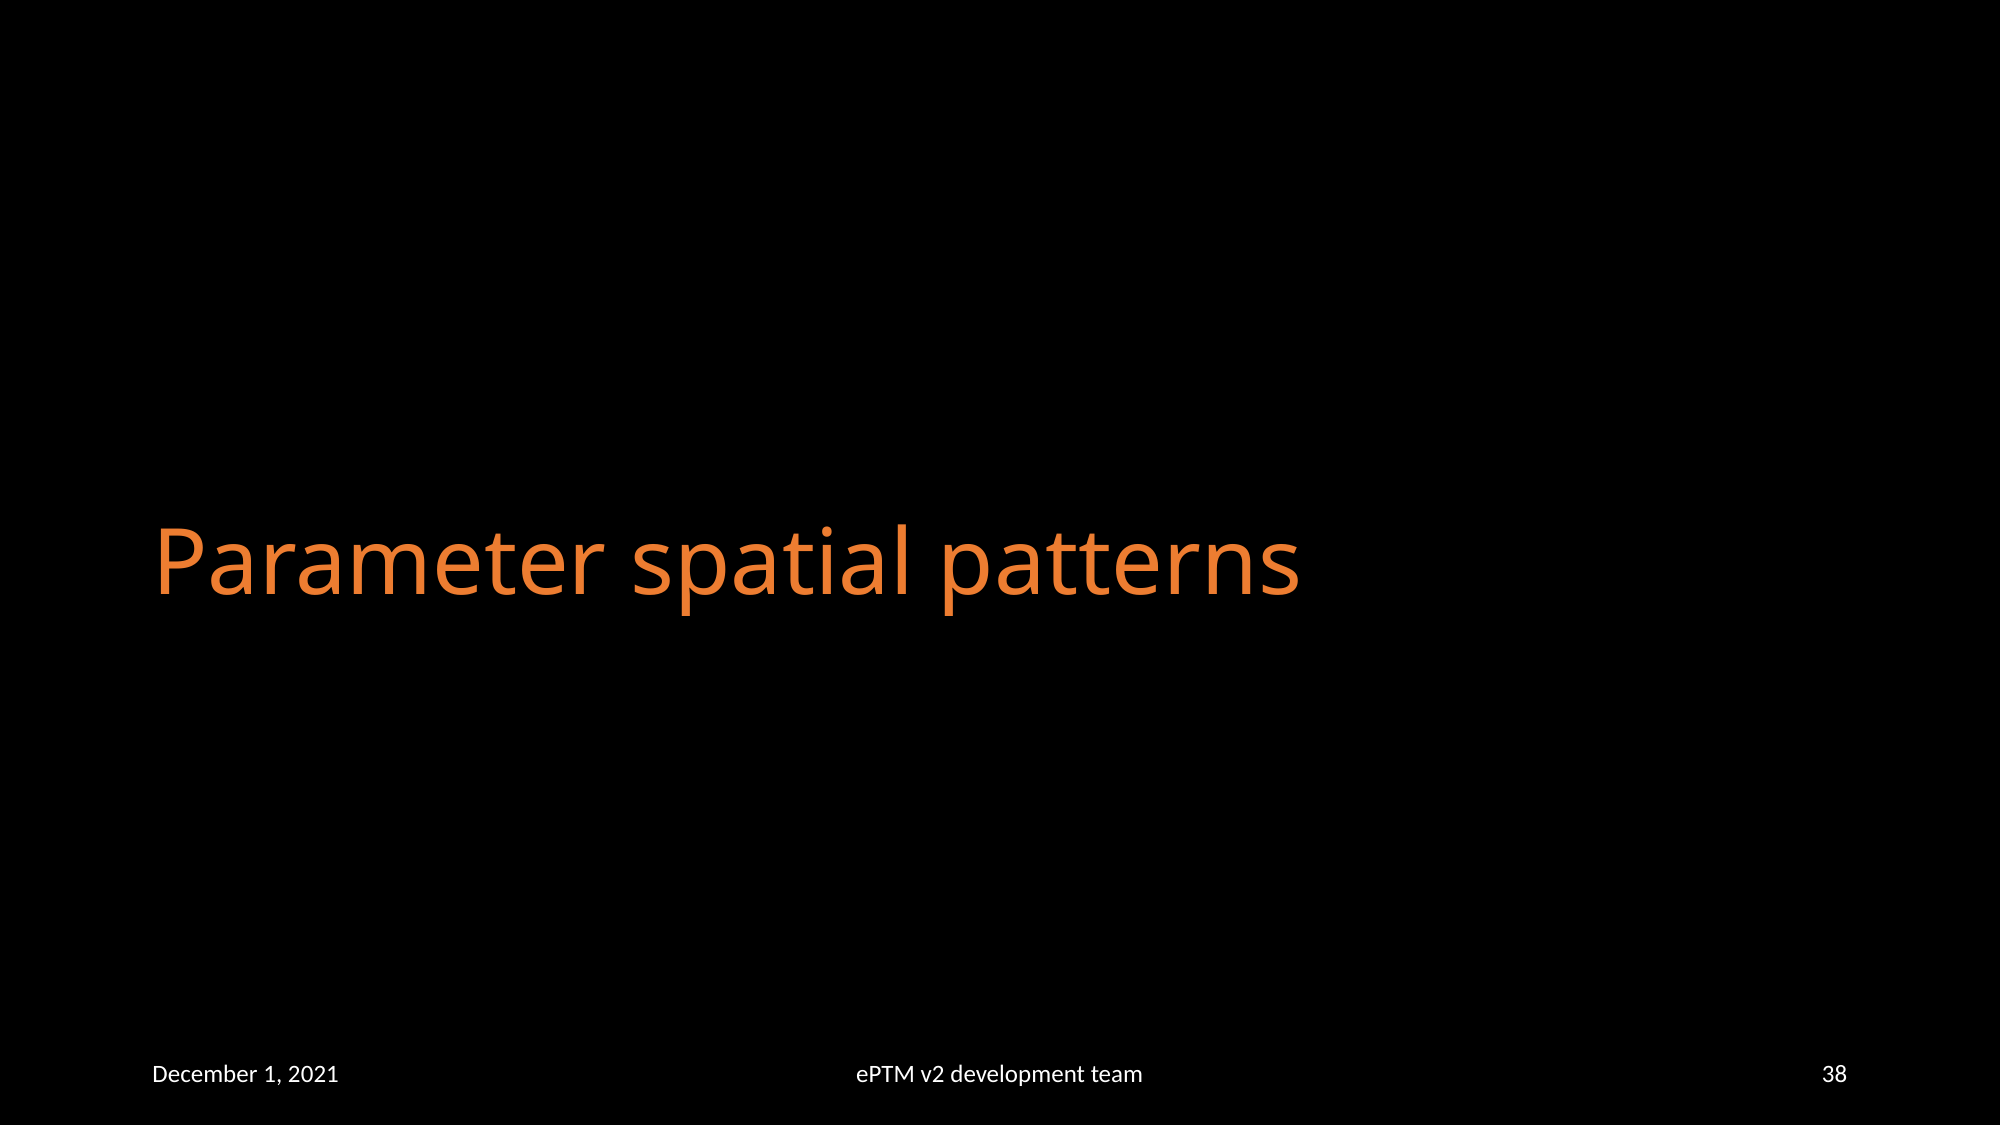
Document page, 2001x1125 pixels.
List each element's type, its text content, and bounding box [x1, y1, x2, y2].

slide_number 38 [1412, 1042, 1863, 1103]
footer ePTM v2 development team [662, 1042, 1338, 1103]
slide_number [137, 1042, 588, 1103]
title Parameter spatial patterns [137, 455, 1863, 674]
